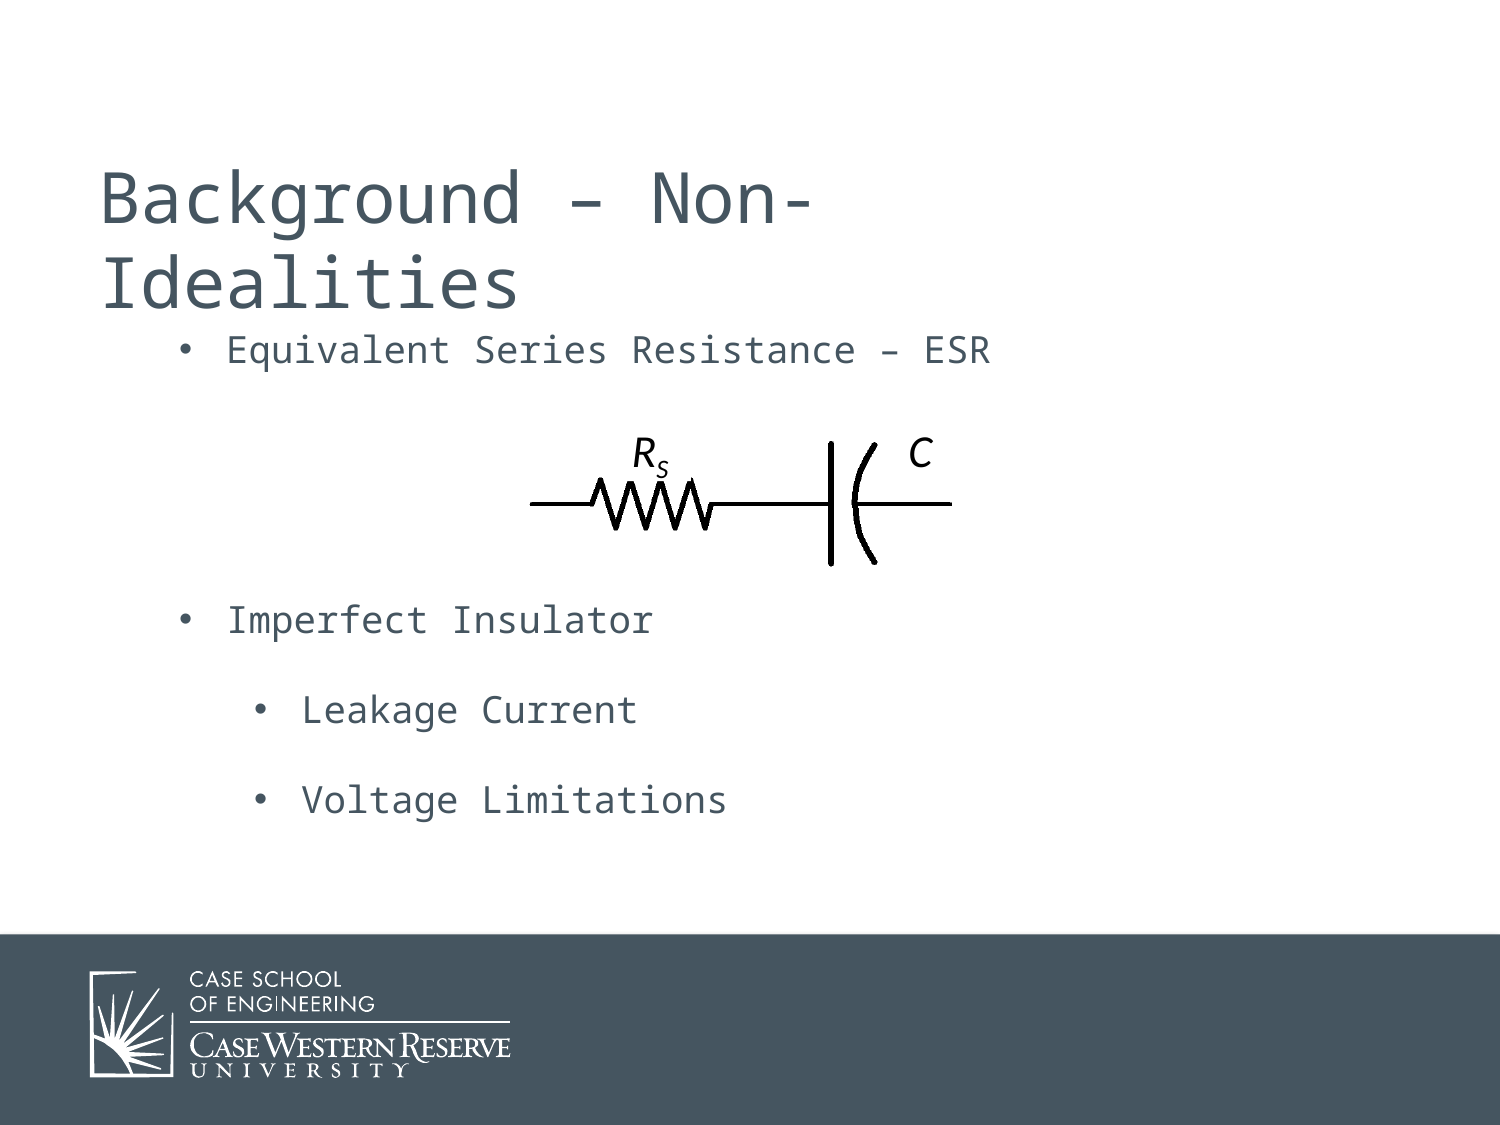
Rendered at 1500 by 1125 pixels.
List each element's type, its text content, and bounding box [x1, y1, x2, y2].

text_box [0, 934, 1500, 1125]
picture [89, 970, 511, 1078]
picture [506, 413, 994, 587]
text_box Background – Non-Idealities [83, 145, 1157, 331]
text_box Equivalent Series Resistance – ESR Imperfect Insulator Leakage Current Voltage Limitations [164, 318, 1328, 829]
